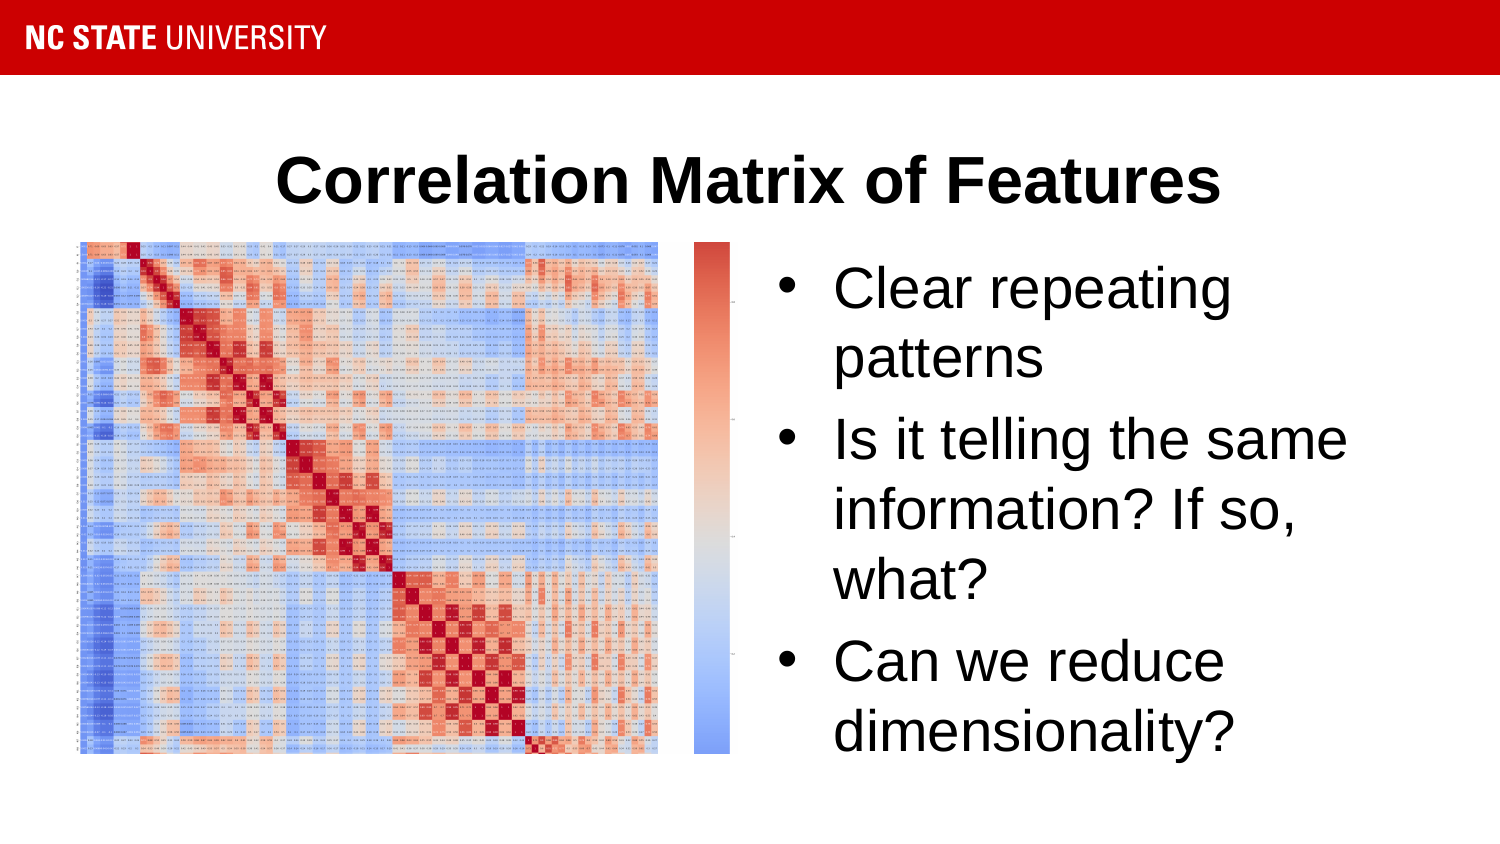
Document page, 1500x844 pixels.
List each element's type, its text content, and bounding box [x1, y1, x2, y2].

picture [0, 0, 1500, 75]
list Clear repeating patterns Is it telling the same information? If so, what? Can we reduce dimensionality? [762, 242, 1425, 780]
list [74, 241, 738, 754]
title Correlation Matrix of Features [75, 110, 1425, 243]
